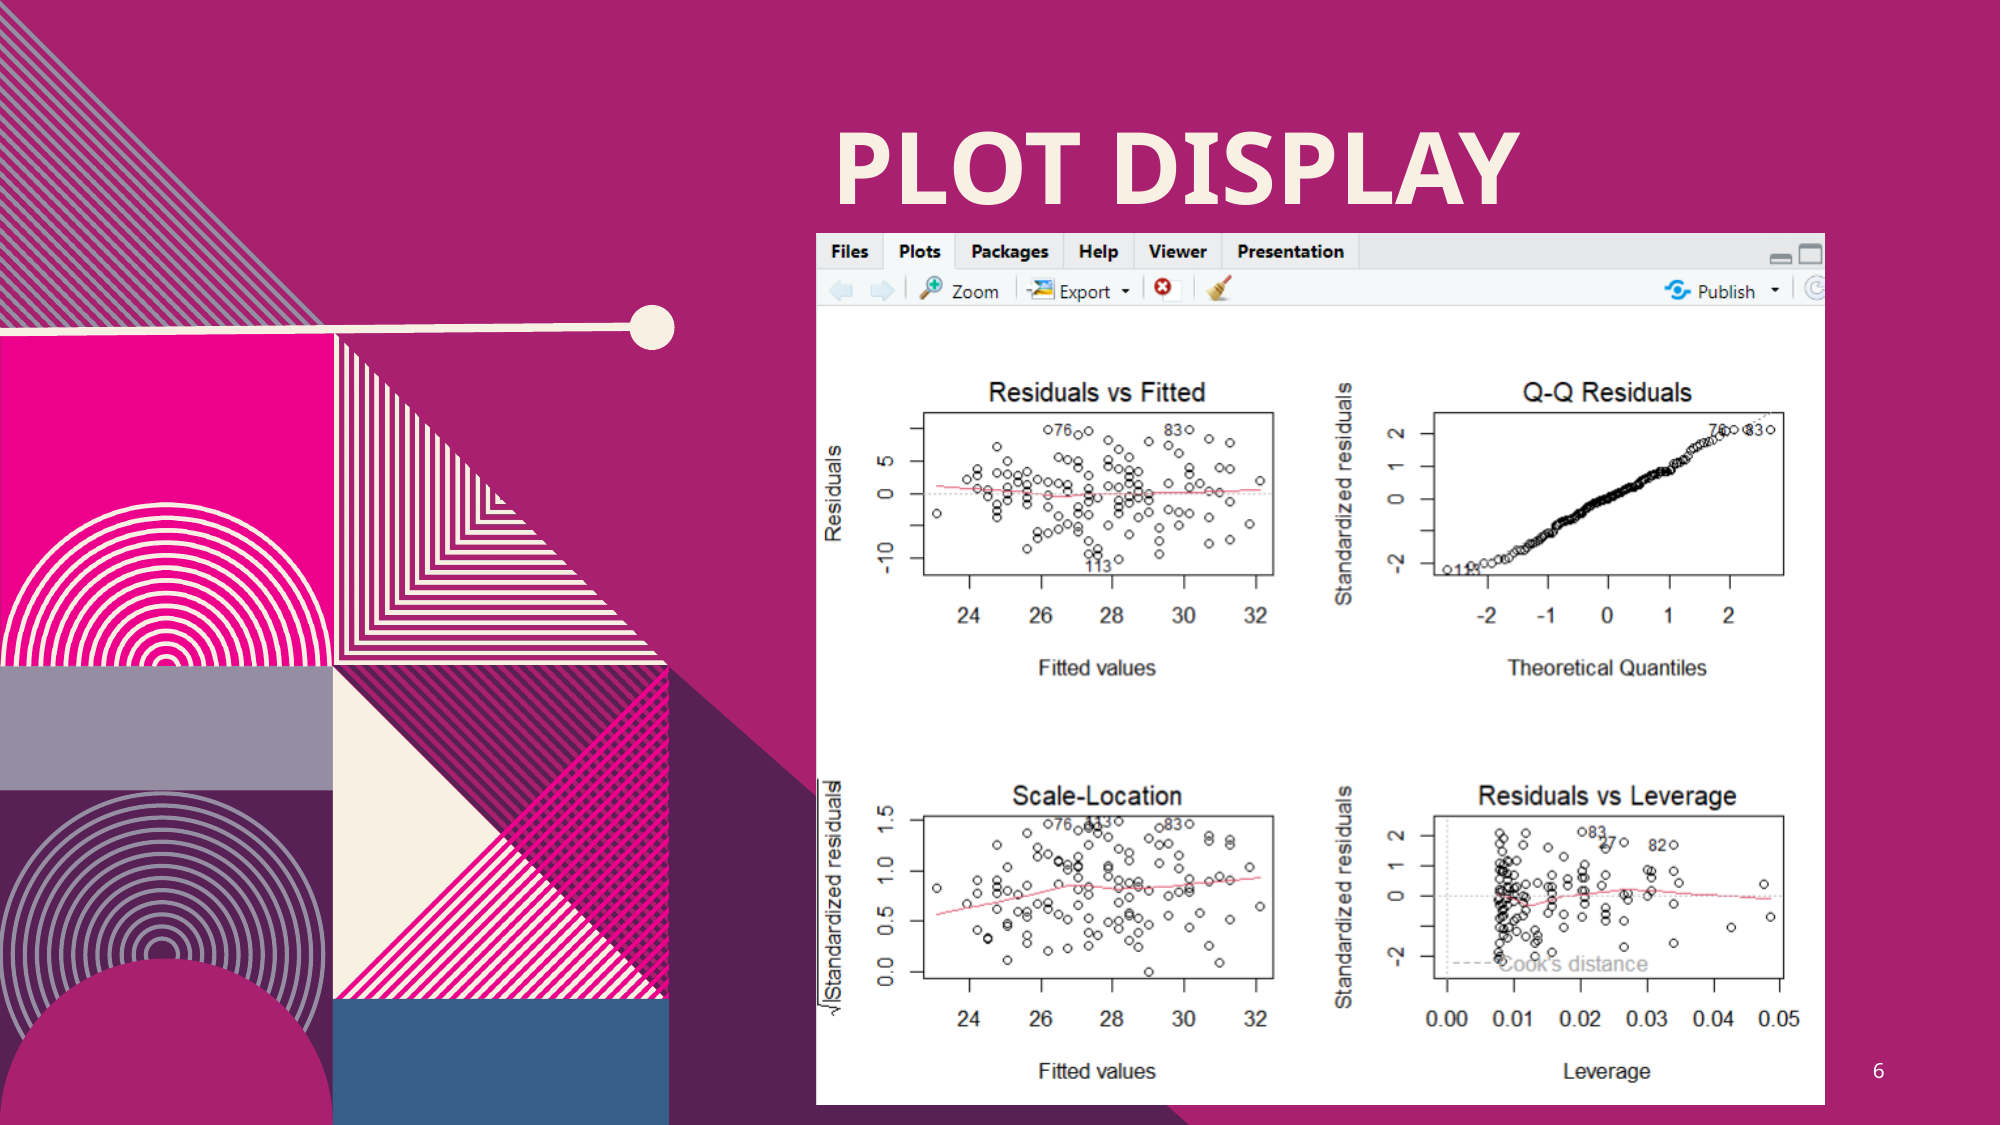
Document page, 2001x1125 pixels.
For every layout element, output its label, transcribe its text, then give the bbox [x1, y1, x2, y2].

picture [0, 0, 333, 327]
title Plot Display [816, 94, 1875, 234]
picture [0, 502, 332, 667]
slide_number 6 [1825, 1042, 1900, 1102]
picture [333, 332, 669, 998]
picture [816, 233, 1825, 1105]
